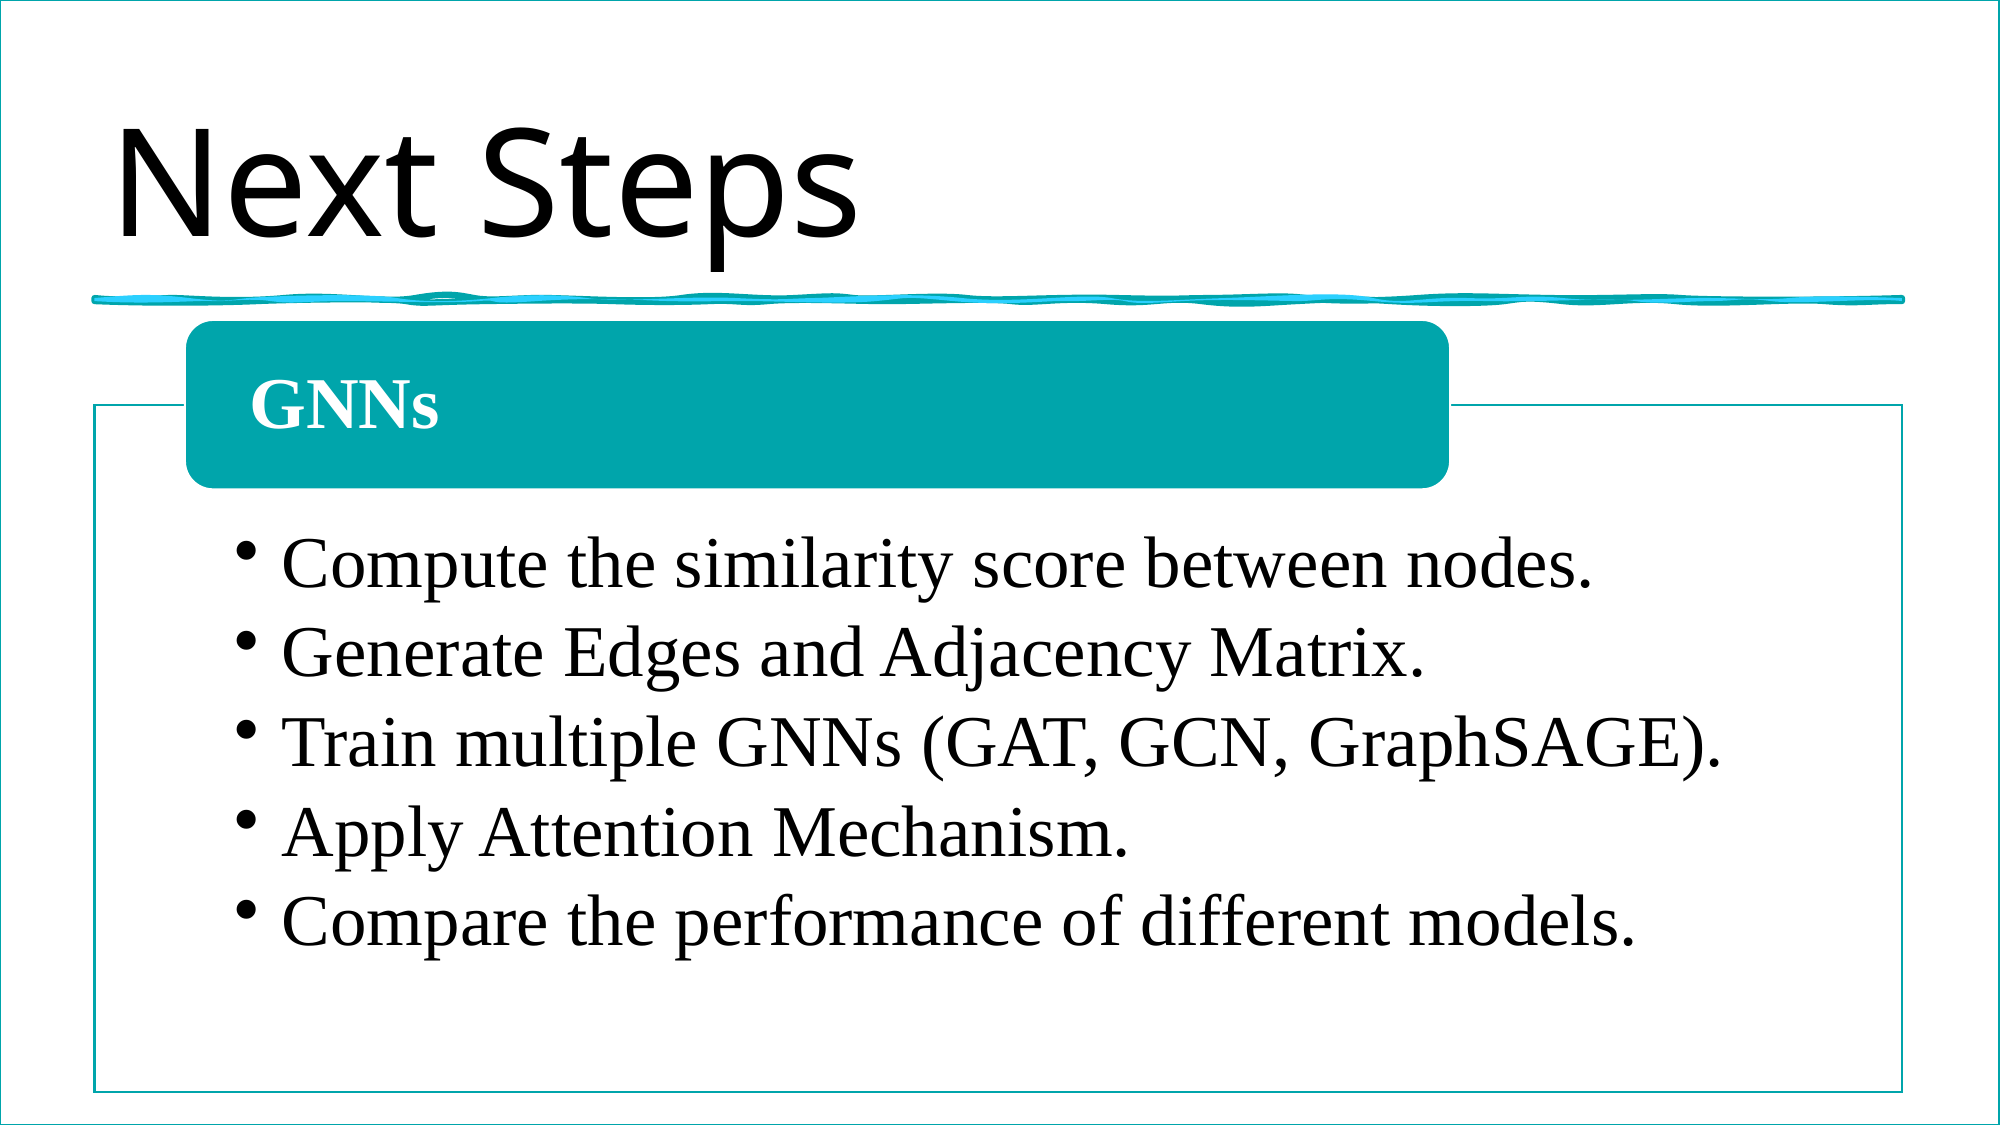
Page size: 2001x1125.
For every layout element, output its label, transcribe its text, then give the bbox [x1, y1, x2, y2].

title Next Steps [94, 39, 1902, 275]
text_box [94, 316, 1902, 1096]
text_box [93, 293, 1904, 305]
text_box [0, 0, 2000, 1125]
